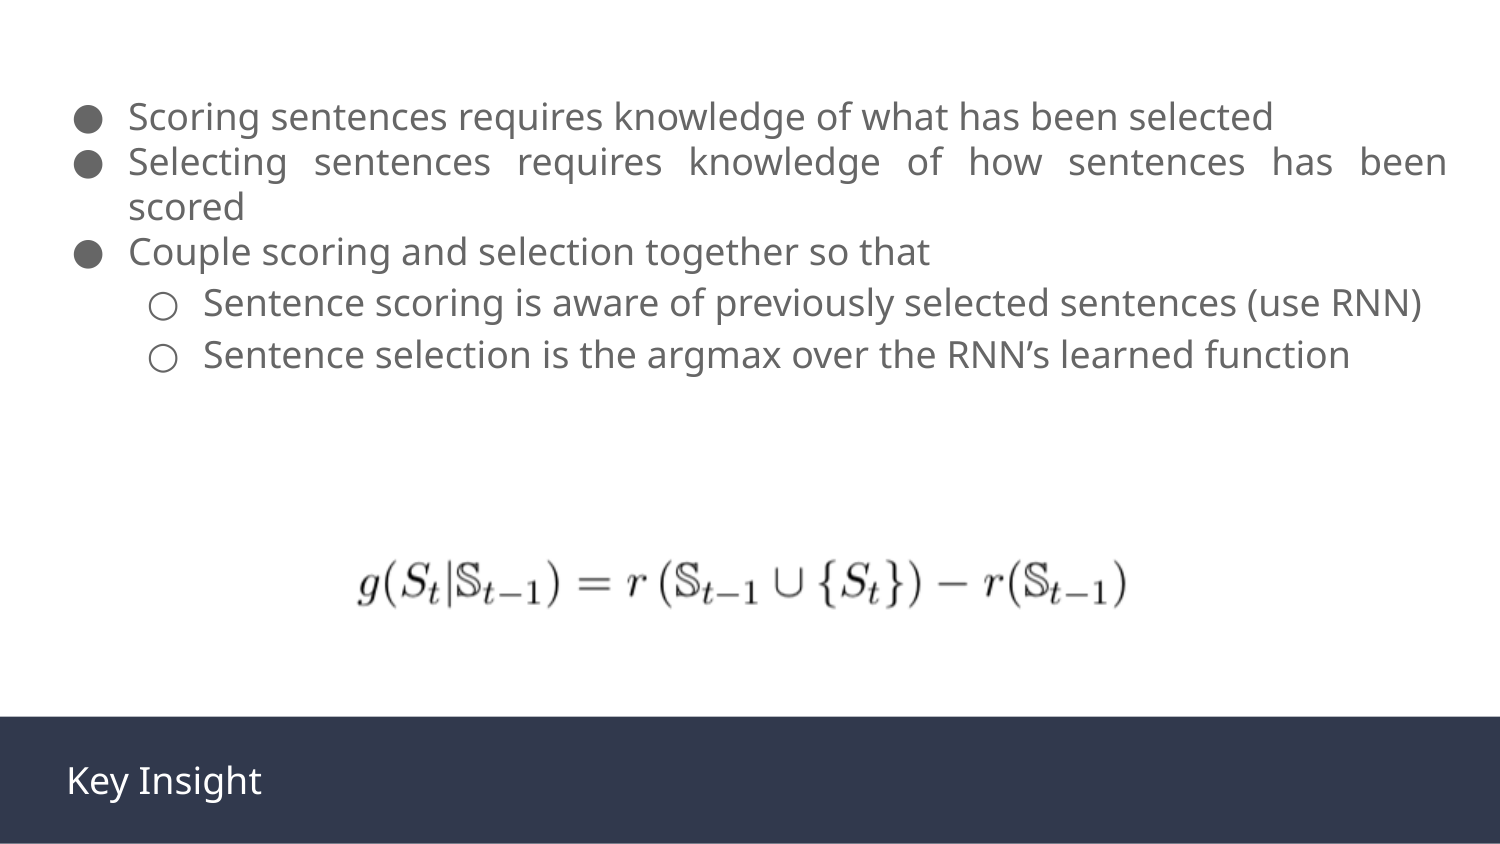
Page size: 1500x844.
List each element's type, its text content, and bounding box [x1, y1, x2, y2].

list Scoring sentences requires knowledge of what has been selected Selecting sentences requires knowledge of how sentences has been scored Couple scoring and selection together so that Sentence scoring is aware of previously selected sentences (use RNN) Sentence selection is the argmax over the RNN’s learned function [38, 77, 1465, 679]
list Key Insight [51, 741, 1361, 818]
picture [340, 542, 1160, 627]
